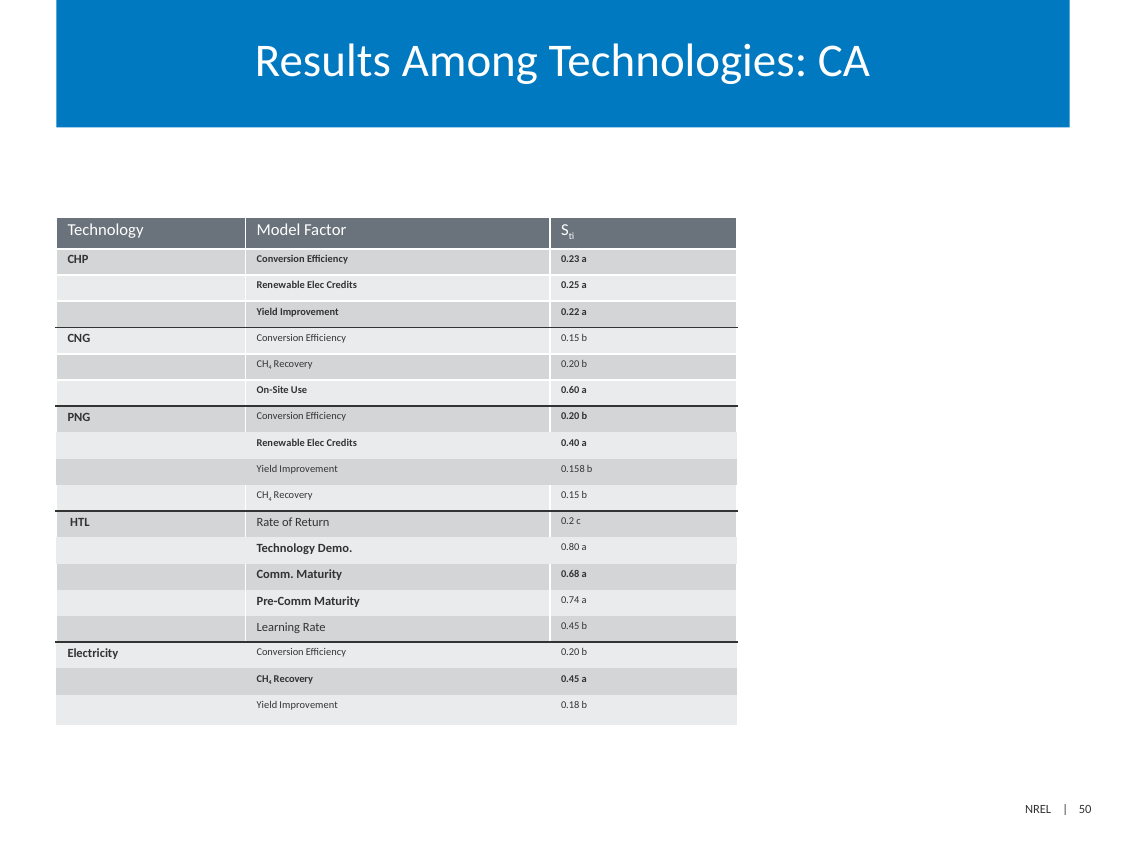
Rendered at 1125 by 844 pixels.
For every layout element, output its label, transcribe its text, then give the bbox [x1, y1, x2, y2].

table_cell 0.18 b [550, 695, 737, 725]
table_cell 0.60 a [551, 381, 736, 405]
table_cell [56, 459, 245, 485]
table_cell Yield Improvement [245, 695, 550, 725]
table_header Technology [57, 218, 245, 248]
table_cell 0.2 c [551, 512, 736, 537]
table_cell PNG [57, 407, 245, 432]
table_cell [57, 302, 245, 327]
table_cell 0.25 a [551, 276, 736, 300]
table_cell [57, 564, 245, 590]
table_cell 0.68 a [551, 564, 736, 590]
table_cell Conversion Efficiency [246, 250, 549, 274]
table_cell CH4 Recovery [245, 668, 550, 695]
title Results Among Technologies: CA [56, 0, 1070, 128]
table_cell [57, 616, 245, 641]
table_cell Renewable Elec Credits [245, 432, 550, 459]
table_cell Electricity [56, 643, 245, 668]
table_cell CNG [57, 328, 245, 353]
table_cell 0.80 a [550, 537, 737, 564]
table_cell Conversion Efficiency [245, 643, 550, 668]
table_cell Conversion Efficiency [246, 407, 549, 432]
table_cell [56, 432, 245, 459]
table_header Model Factor [246, 218, 549, 248]
table_cell 0.15 b [551, 485, 736, 510]
table_cell [56, 537, 245, 564]
table_cell CH4 Recovery [246, 355, 549, 379]
table_cell 0.40 a [550, 432, 737, 459]
table_cell Yield Improvement [245, 459, 550, 485]
table_cell 0.45 a [550, 668, 737, 695]
table_cell [57, 381, 245, 405]
table_cell CH4 Recovery [246, 485, 549, 510]
table_header Sti [551, 218, 736, 248]
table_cell 0.23 a [551, 250, 736, 274]
table_cell [57, 355, 245, 379]
table_cell 0.15 b [551, 328, 736, 353]
table_cell [57, 276, 245, 300]
table_cell 0.74 a [551, 590, 736, 616]
table_cell Conversion Efficiency [246, 328, 549, 353]
table_cell Technology Demo. [245, 537, 550, 564]
table_cell Pre-Comm Maturity [246, 590, 549, 616]
table_cell 0.20 b [551, 355, 736, 379]
table_cell 0.45 b [551, 616, 736, 641]
table_cell CHP [57, 250, 245, 274]
table_cell 0.22 a [551, 302, 736, 327]
table_cell 0.20 b [550, 643, 737, 668]
table_cell Rate of Return [246, 512, 549, 537]
table_cell Renewable Elec Credits [246, 276, 549, 300]
table_cell [56, 695, 245, 725]
table_cell 0.158 b [550, 459, 737, 485]
table_cell [57, 485, 245, 510]
table_cell Comm. Maturity [246, 564, 549, 590]
table_cell Learning Rate [246, 616, 549, 641]
table_cell [57, 590, 245, 616]
table_cell 0.20 b [551, 407, 736, 432]
table_cell HTL [57, 512, 245, 537]
table_cell On-Site Use [246, 381, 549, 405]
table_cell Yield Improvement [246, 302, 549, 327]
table_cell [56, 668, 245, 695]
